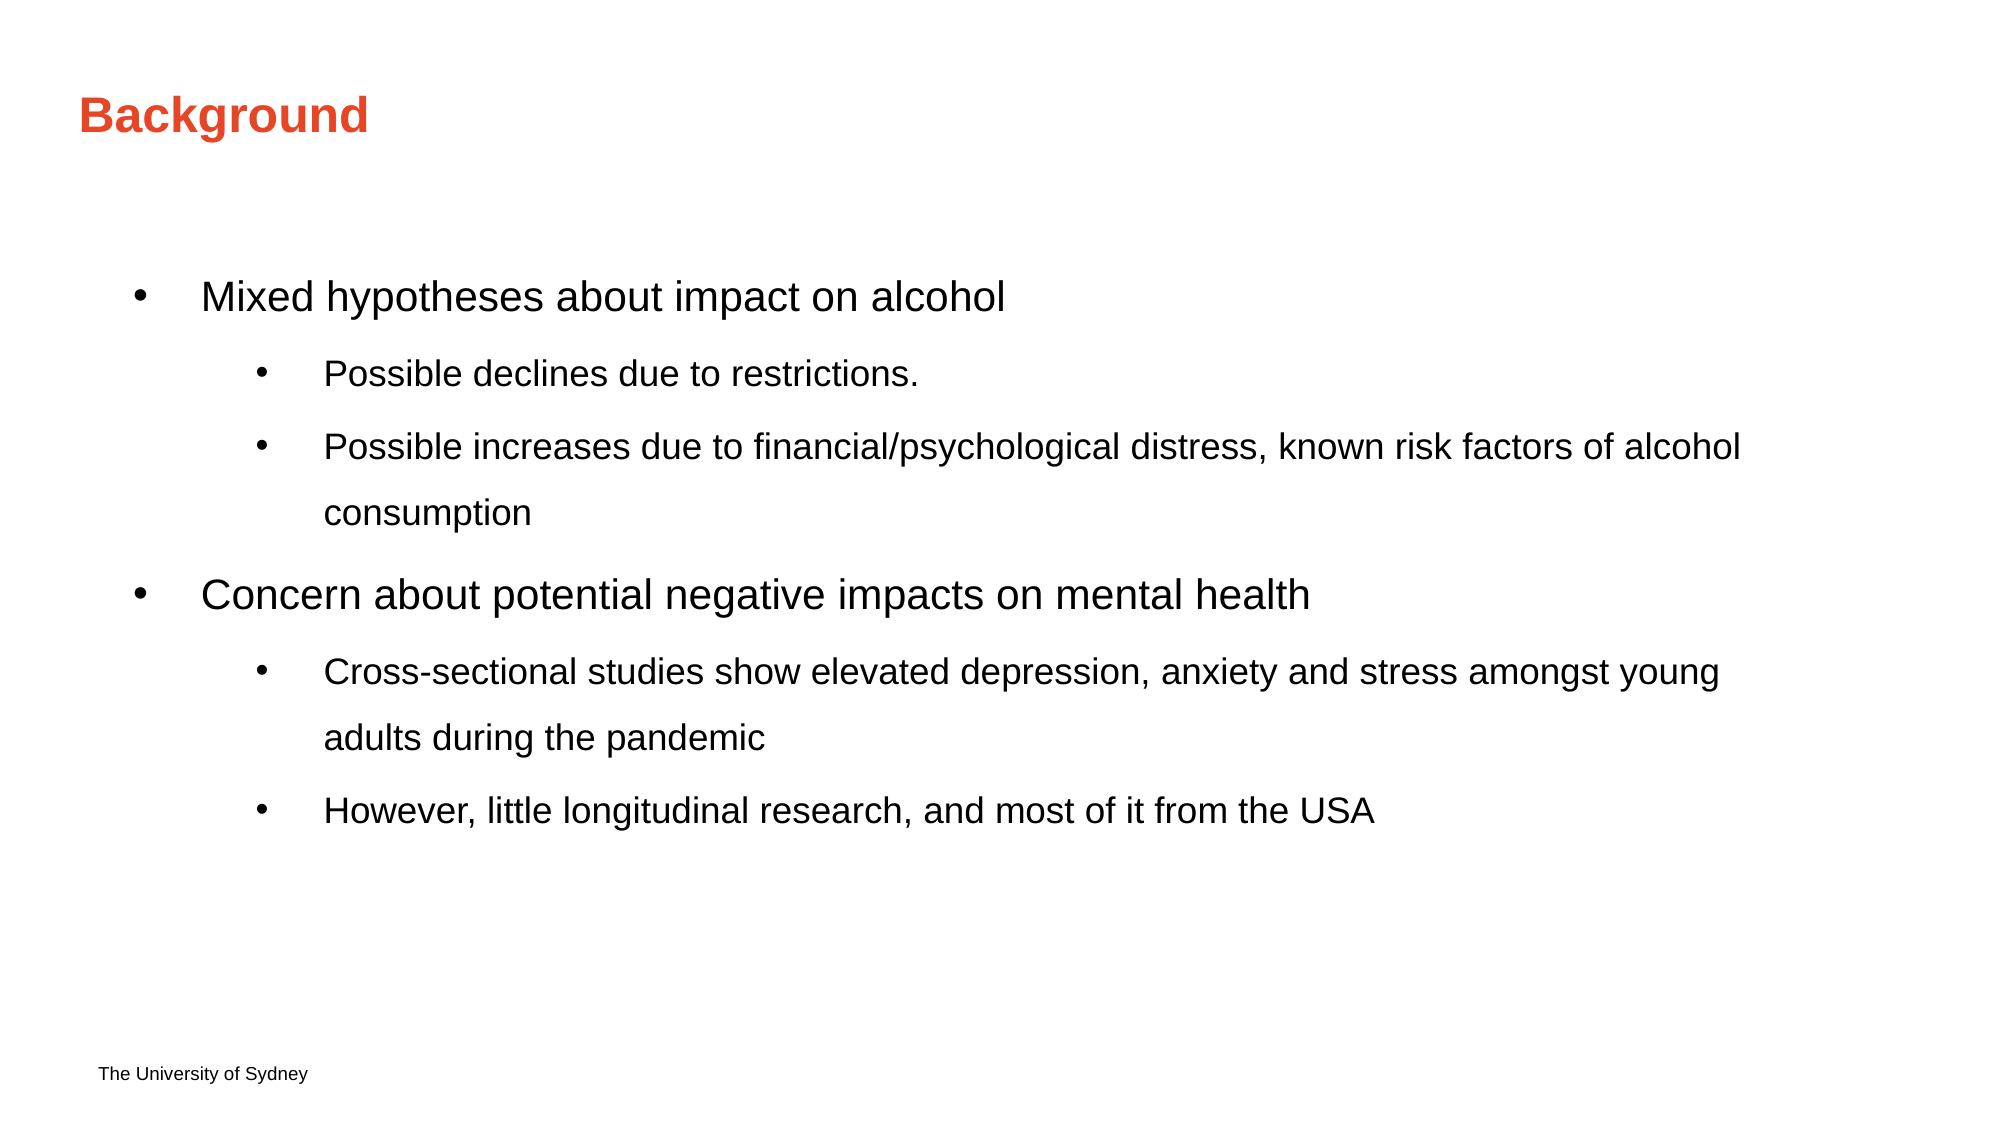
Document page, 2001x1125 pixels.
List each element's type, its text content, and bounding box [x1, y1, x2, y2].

list Mixed hypotheses about impact on alcohol Possible declines due to restrictions. Possible increases due to financial/psychological distress, known risk factors of alcohol consumption Concern about potential negative impacts on mental health Cross-sectional studies show elevated depression, anxiety and stress amongst young adults during the pandemic However, little longitudinal research, and most of it from the USA [118, 236, 1804, 839]
title Background [78, 82, 1922, 189]
